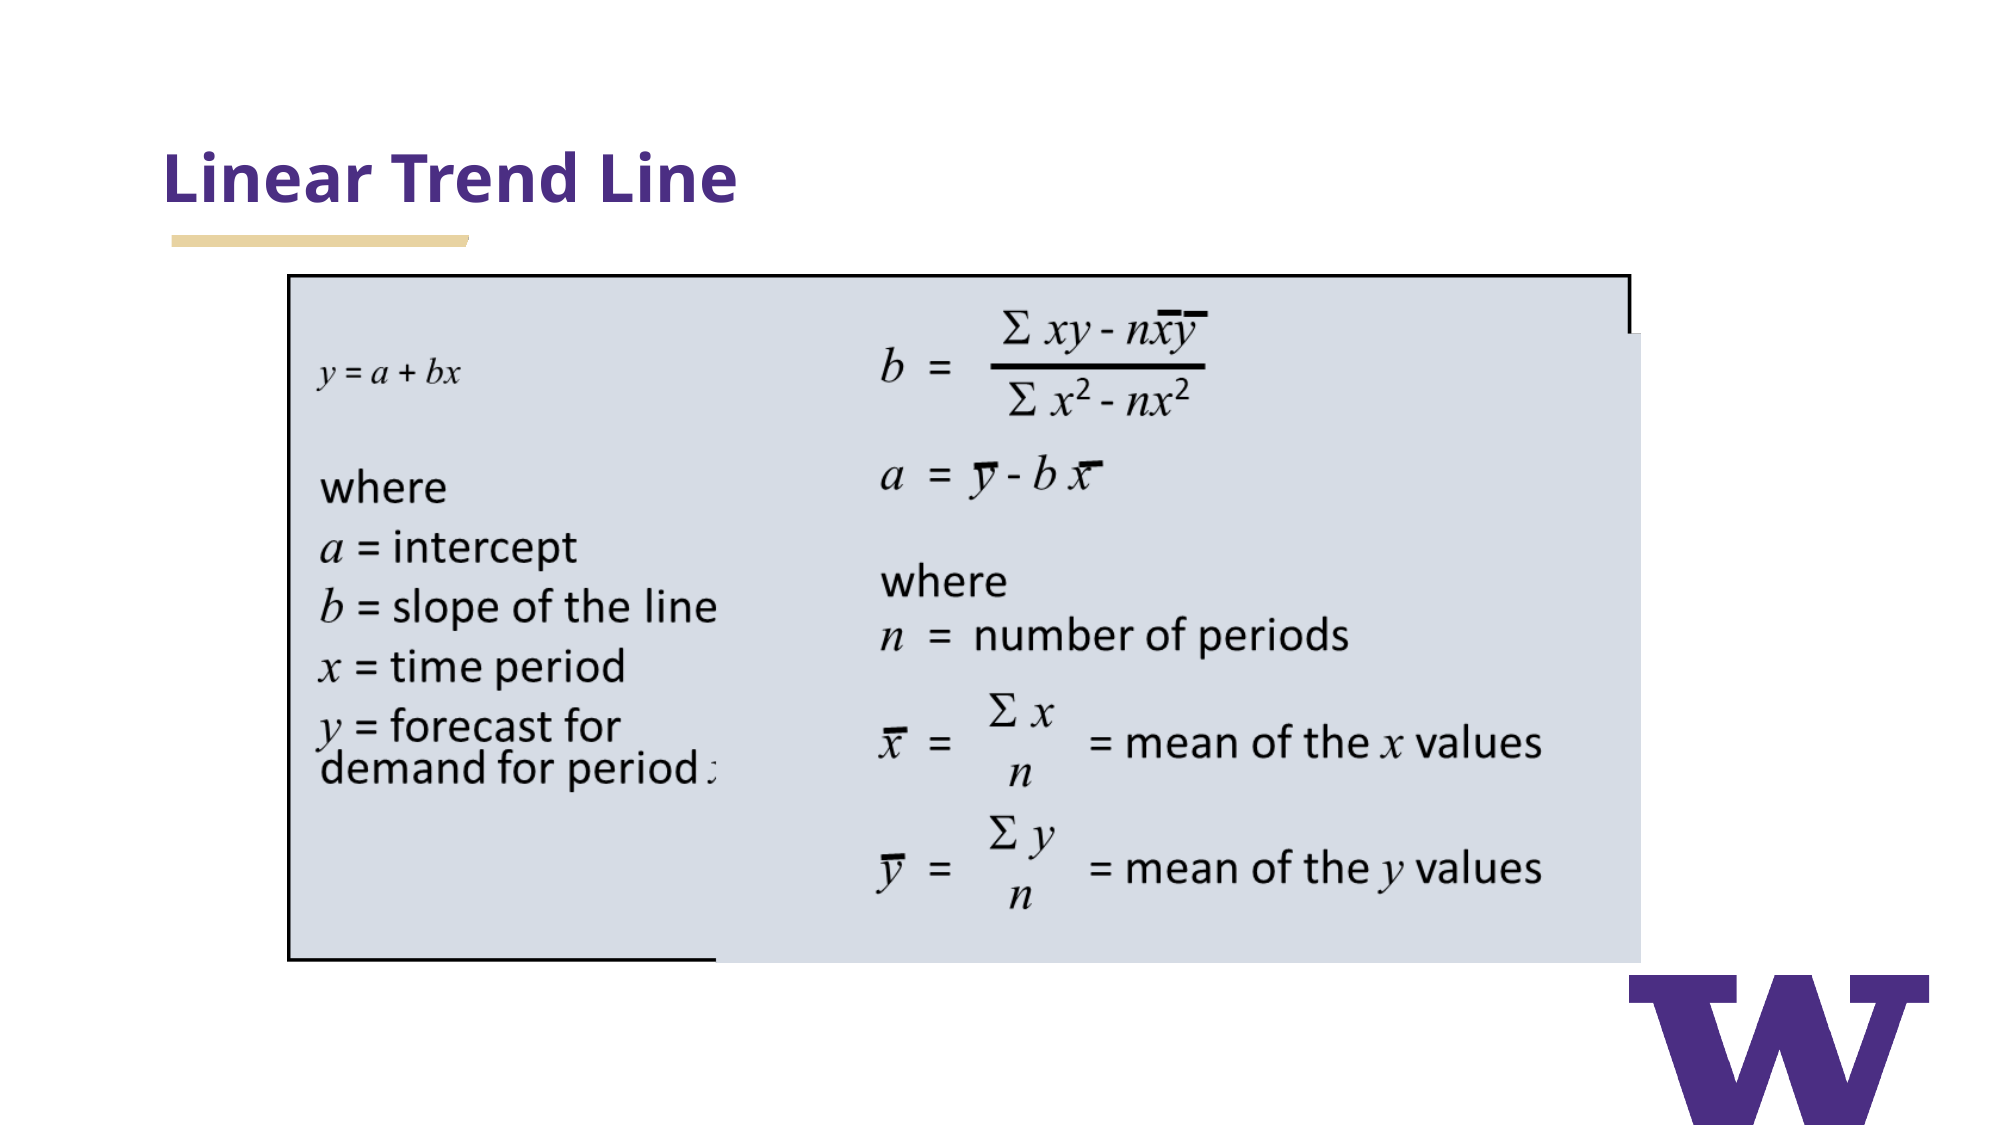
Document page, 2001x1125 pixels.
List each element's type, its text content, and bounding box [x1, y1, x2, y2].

picture [171, 235, 469, 247]
picture [1629, 975, 1930, 1125]
picture [287, 274, 1642, 963]
title Linear Trend Line [146, 60, 1937, 224]
